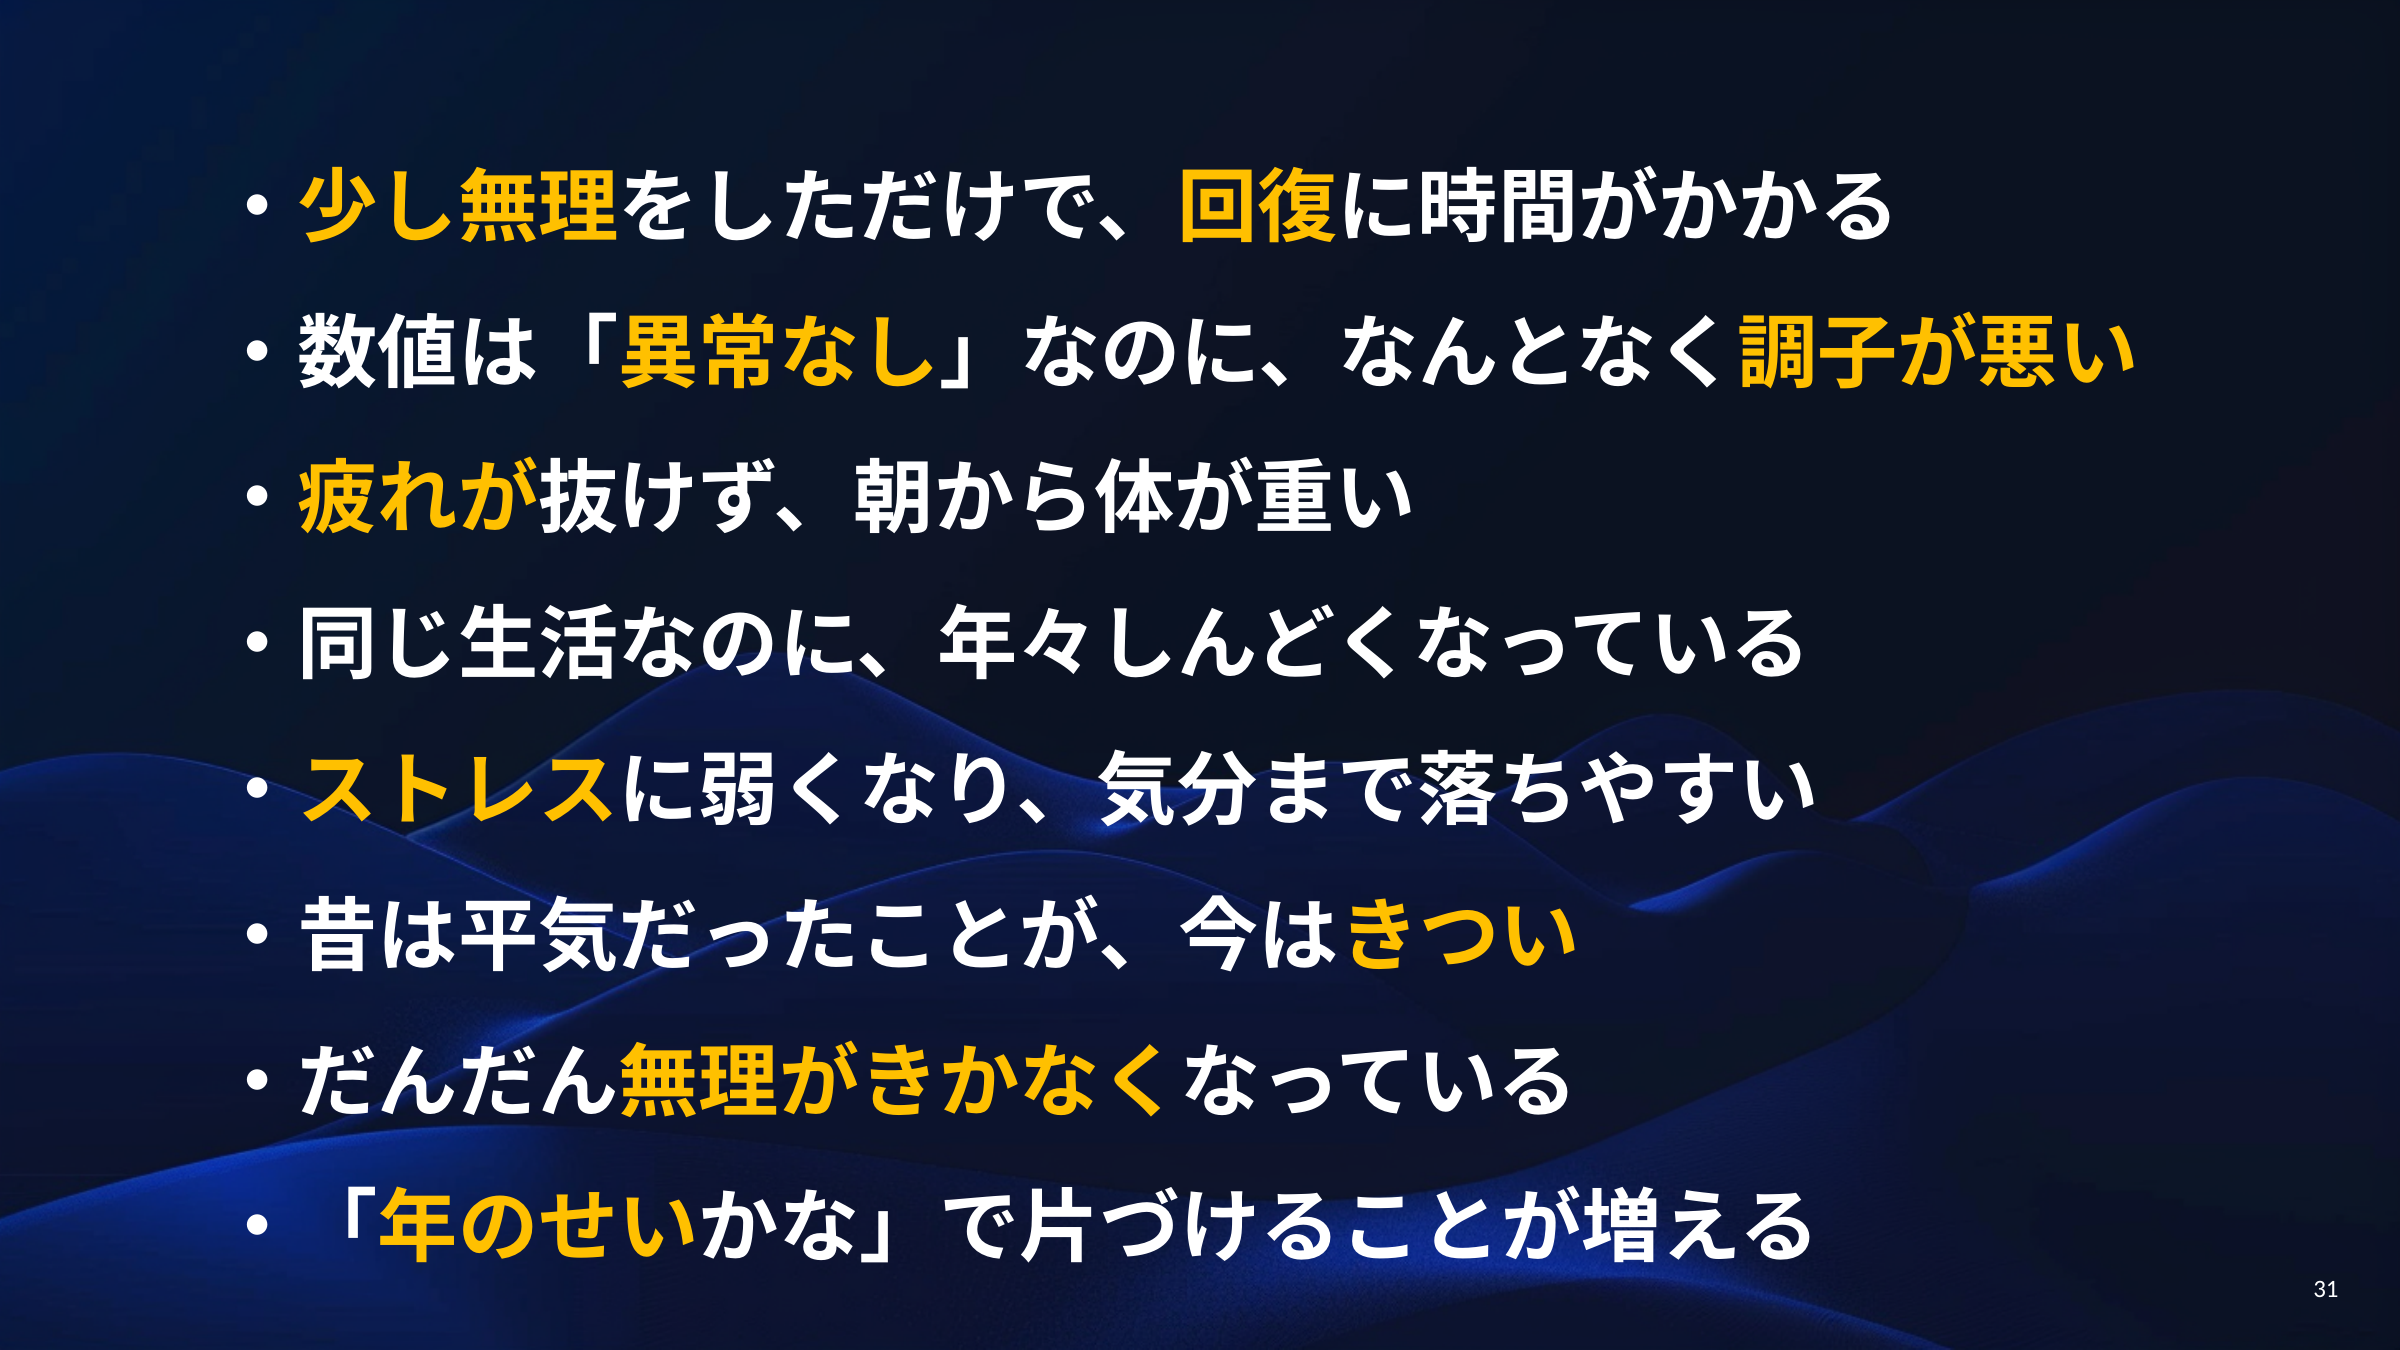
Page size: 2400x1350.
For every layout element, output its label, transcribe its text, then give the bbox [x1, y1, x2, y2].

picture [0, 0, 2400, 1350]
text_box ・少し無理をしただけで、回復に時間がかかる ・数値は「異常なし」なのに、なんとなく調子が悪い ・疲れが抜けず、朝から体が重い ・同じ生活なのに、年々しんどくなっている ・ストレスに弱くなり、気分まで落ちやすい ・昔は平気だったことが、今はきつい ・だんだん無理がきかなくなっている ・「年のせいかな」で片づけることが増える [217, 105, 2261, 1038]
slide_number 31 [1813, 1251, 2354, 1324]
